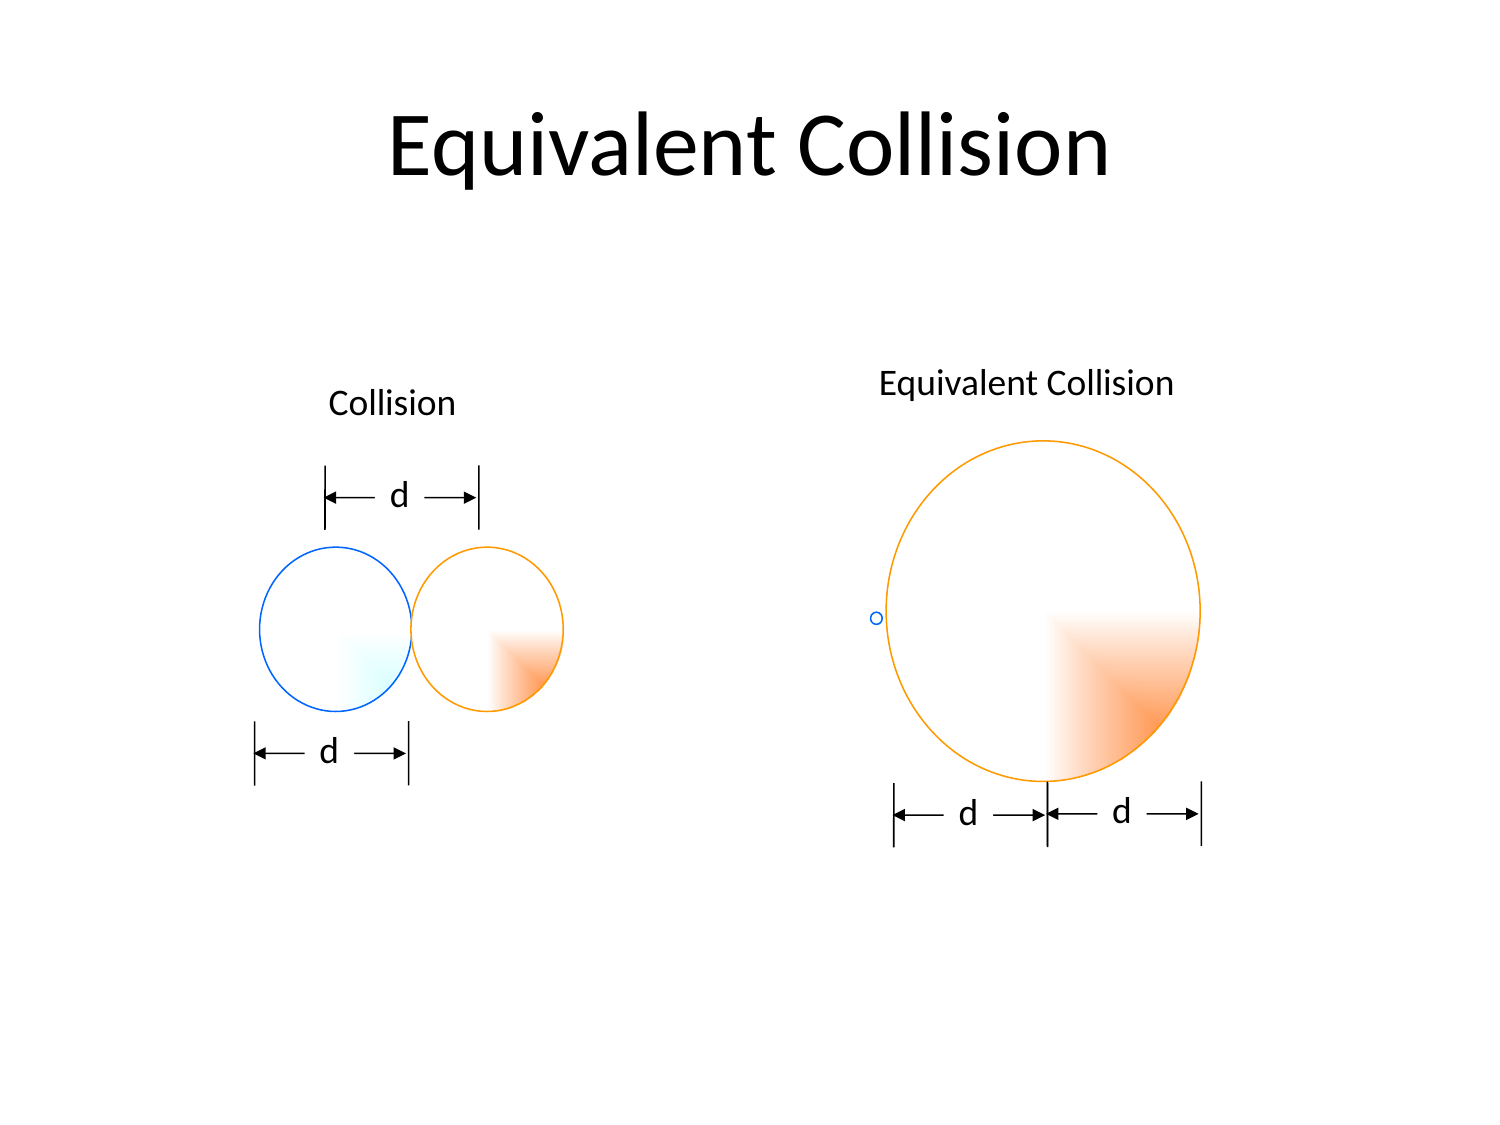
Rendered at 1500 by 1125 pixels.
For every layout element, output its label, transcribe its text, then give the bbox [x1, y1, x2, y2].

title Equivalent Collision [75, 45, 1425, 233]
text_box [253, 349, 1206, 848]
